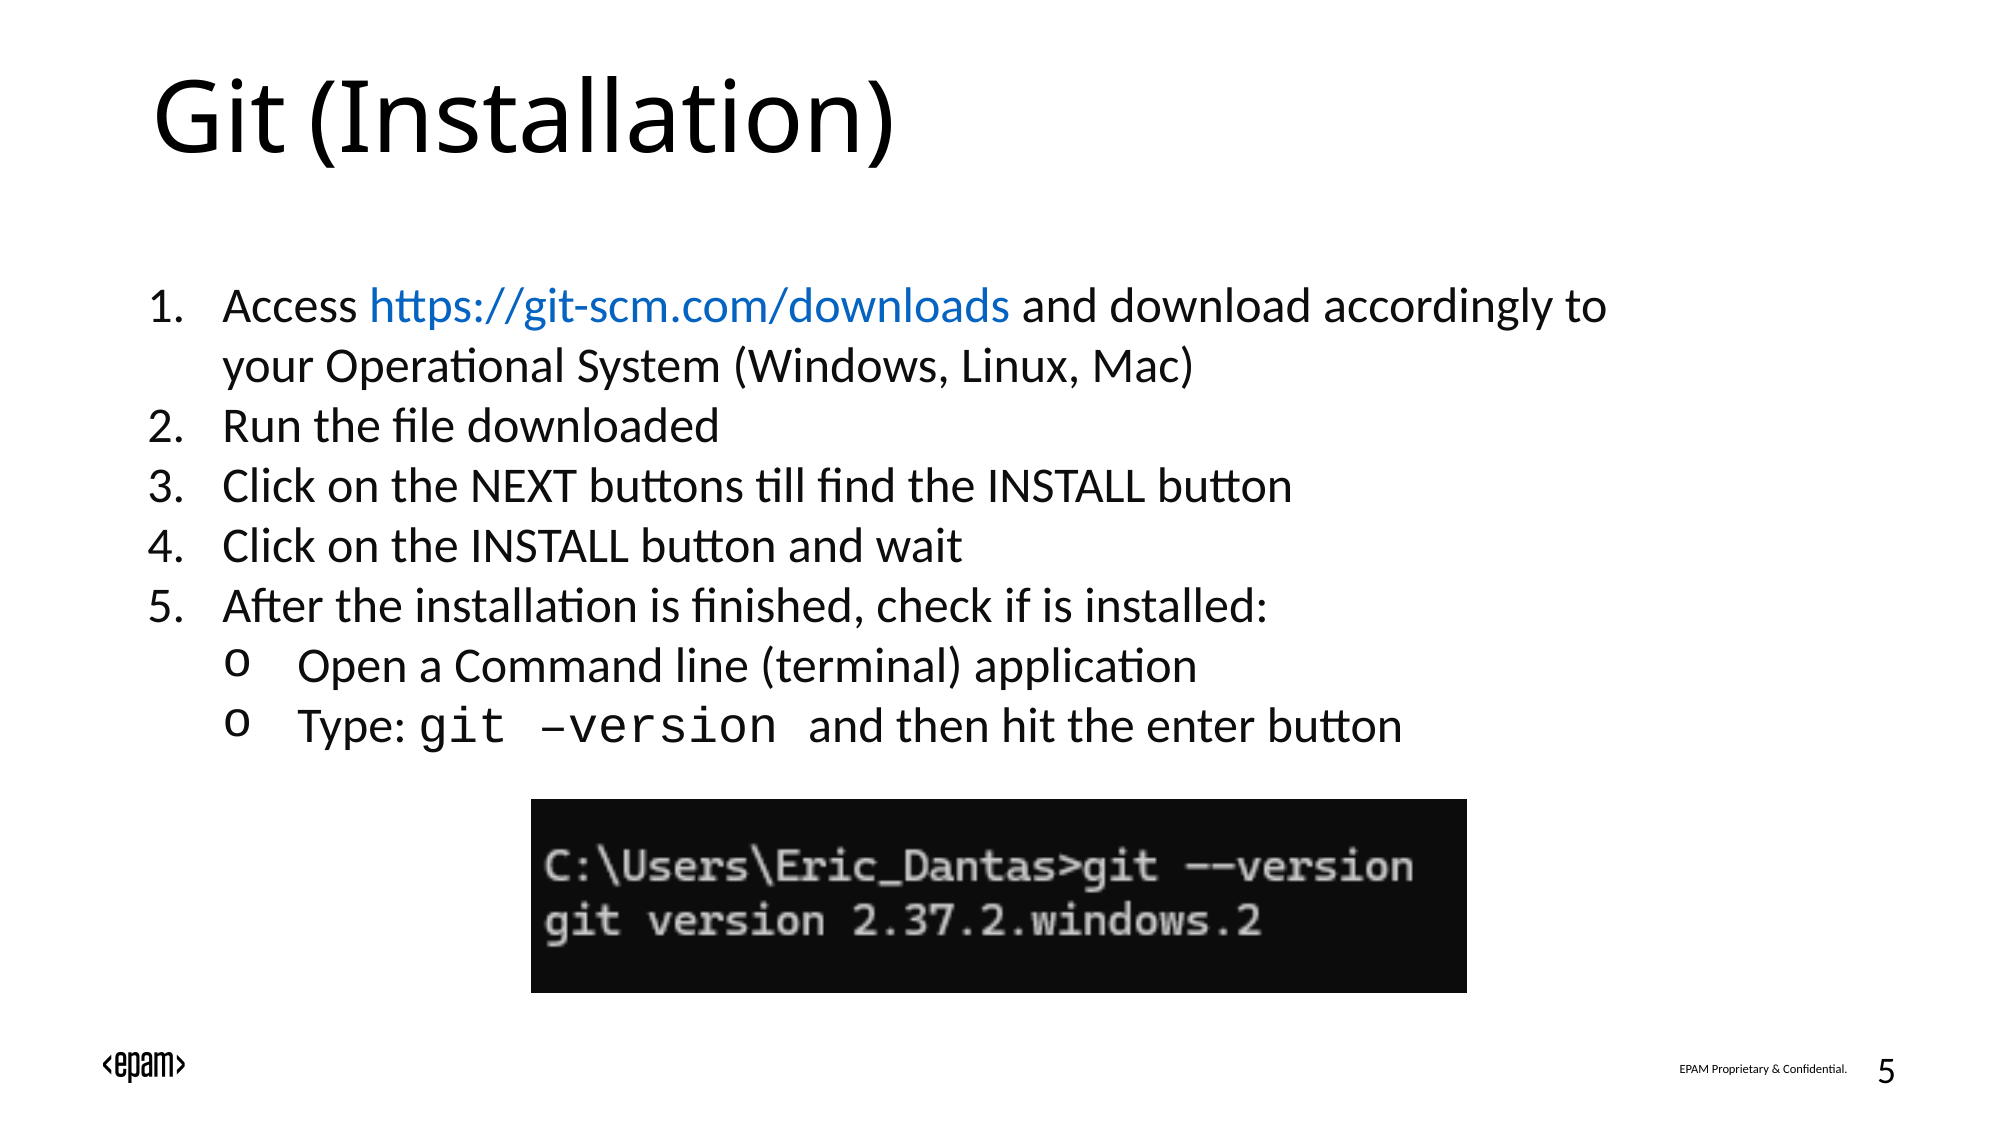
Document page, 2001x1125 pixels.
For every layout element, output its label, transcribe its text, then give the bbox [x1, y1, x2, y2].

text_box Access https://git-scm.com/downloads and download accordingly to your Operational System (Windows, Linux, Mac) Run the file downloaded Click on the NEXT buttons till find the INSTALL button Click on the INSTALL button and wait After the installation is finished, check if is installed: Open a Command line (terminal) application Type: git –version and then hit the enter button [132, 265, 1678, 761]
picture [531, 799, 1467, 993]
title Git (Installation) [151, 52, 1581, 158]
